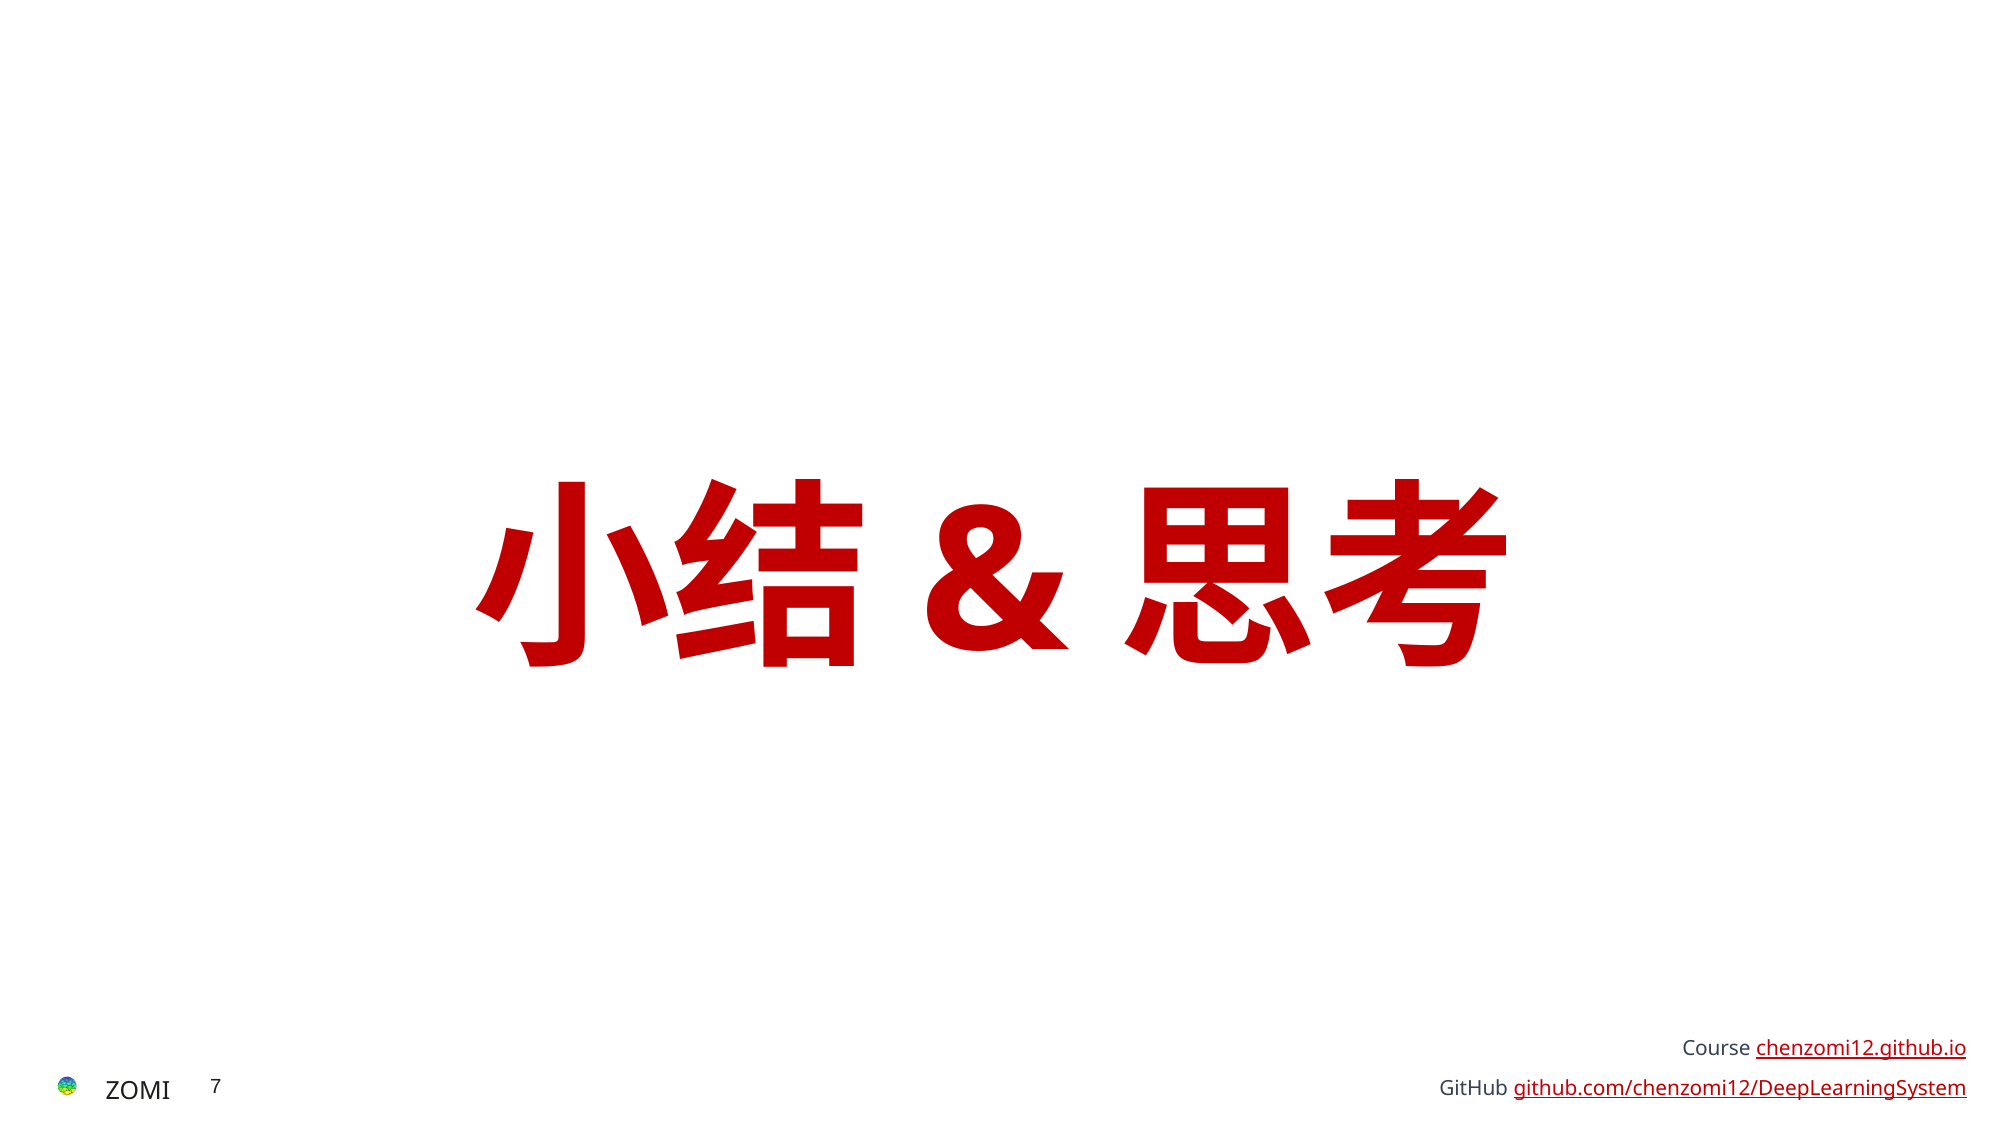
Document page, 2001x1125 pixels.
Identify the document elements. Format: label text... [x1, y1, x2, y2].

picture [58, 1077, 76, 1095]
list 小结&思考 [79, 80, 1910, 986]
